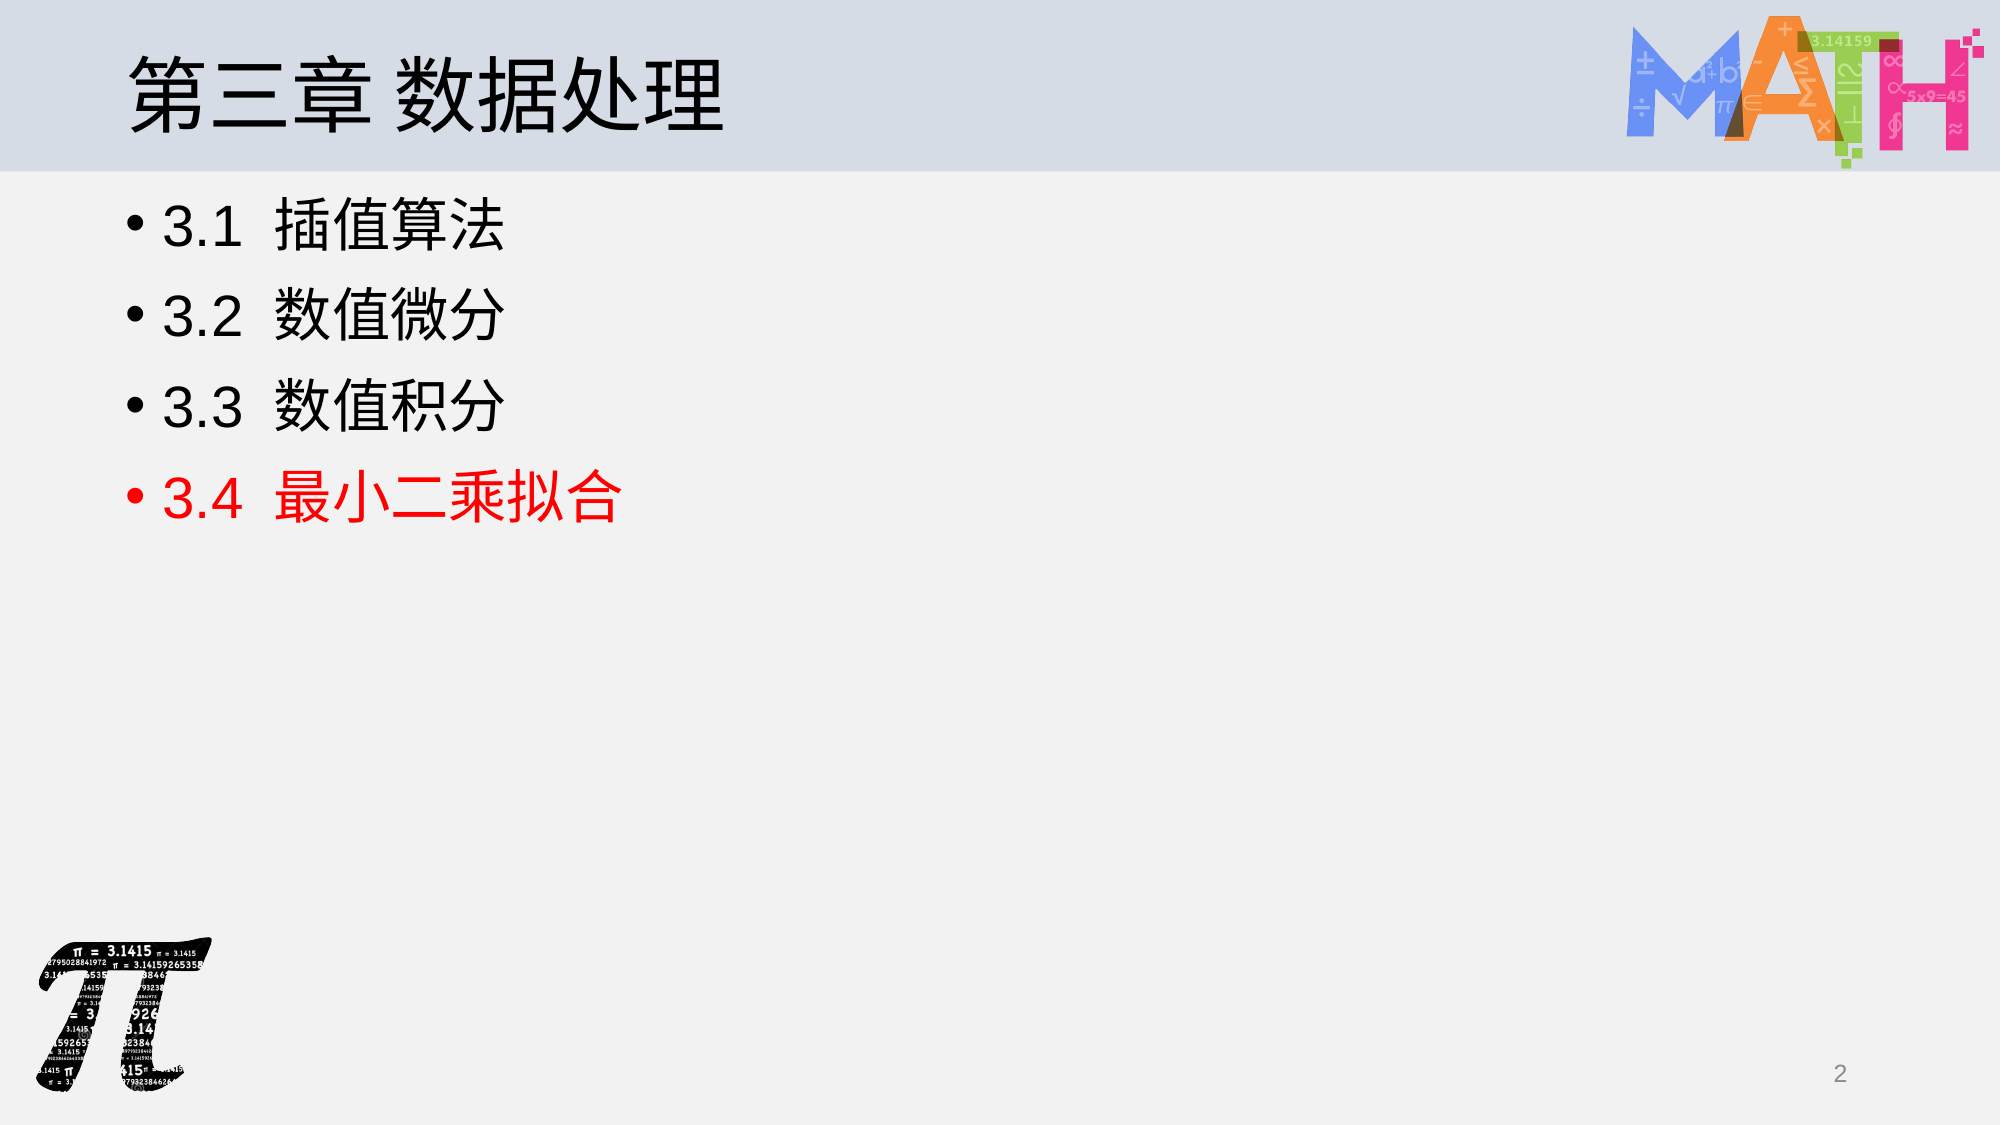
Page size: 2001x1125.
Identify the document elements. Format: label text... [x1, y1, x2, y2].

title 第三章 数据处理 [109, 18, 1890, 153]
list 3.1 插值算法 3.2 数值微分 3.3 数值积分 3.4 最小二乘拟合 [109, 180, 1890, 1043]
picture [36, 937, 212, 1092]
slide_number 2 [1412, 1043, 1863, 1103]
picture [1626, 15, 1984, 169]
